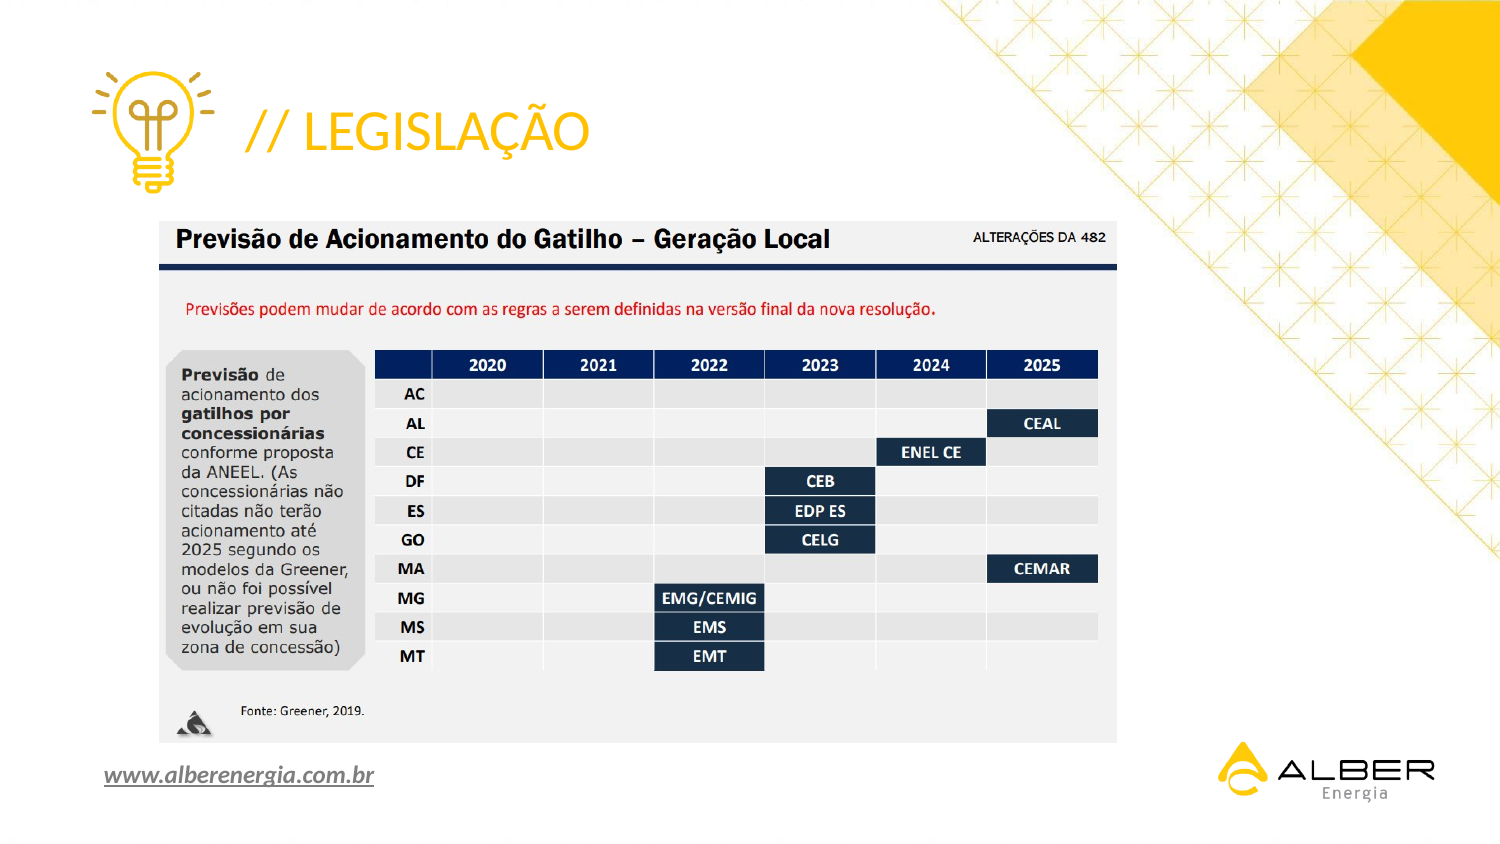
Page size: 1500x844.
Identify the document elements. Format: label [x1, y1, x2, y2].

picture [0, 0, 1500, 844]
text_box [63, 43, 1455, 813]
